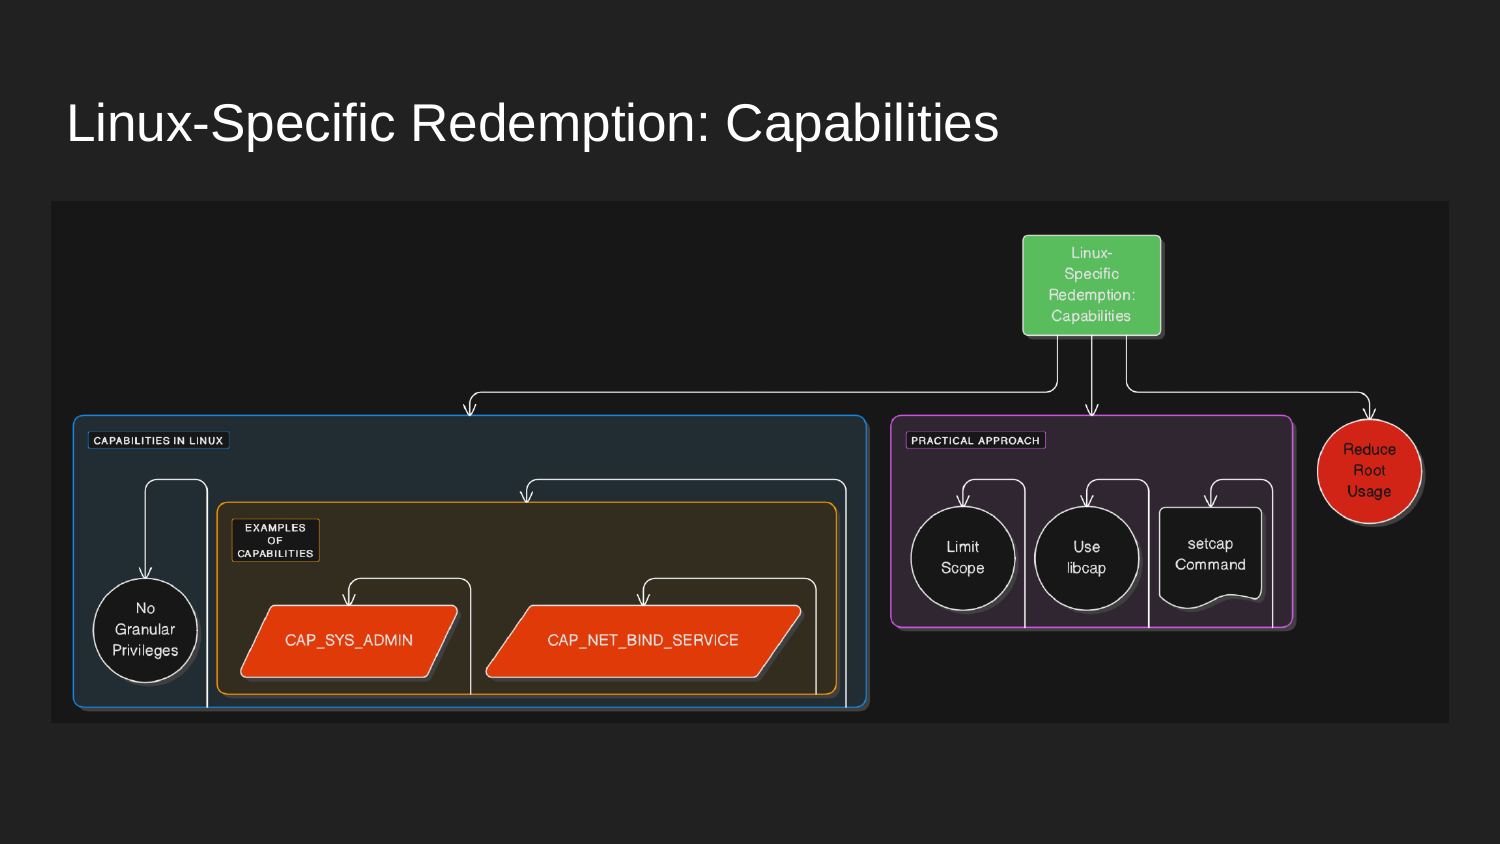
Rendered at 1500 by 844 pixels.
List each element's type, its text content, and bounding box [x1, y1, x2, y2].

title Linux-Specific Redemption: Capabilities [51, 72, 1449, 167]
picture [50, 201, 1450, 724]
